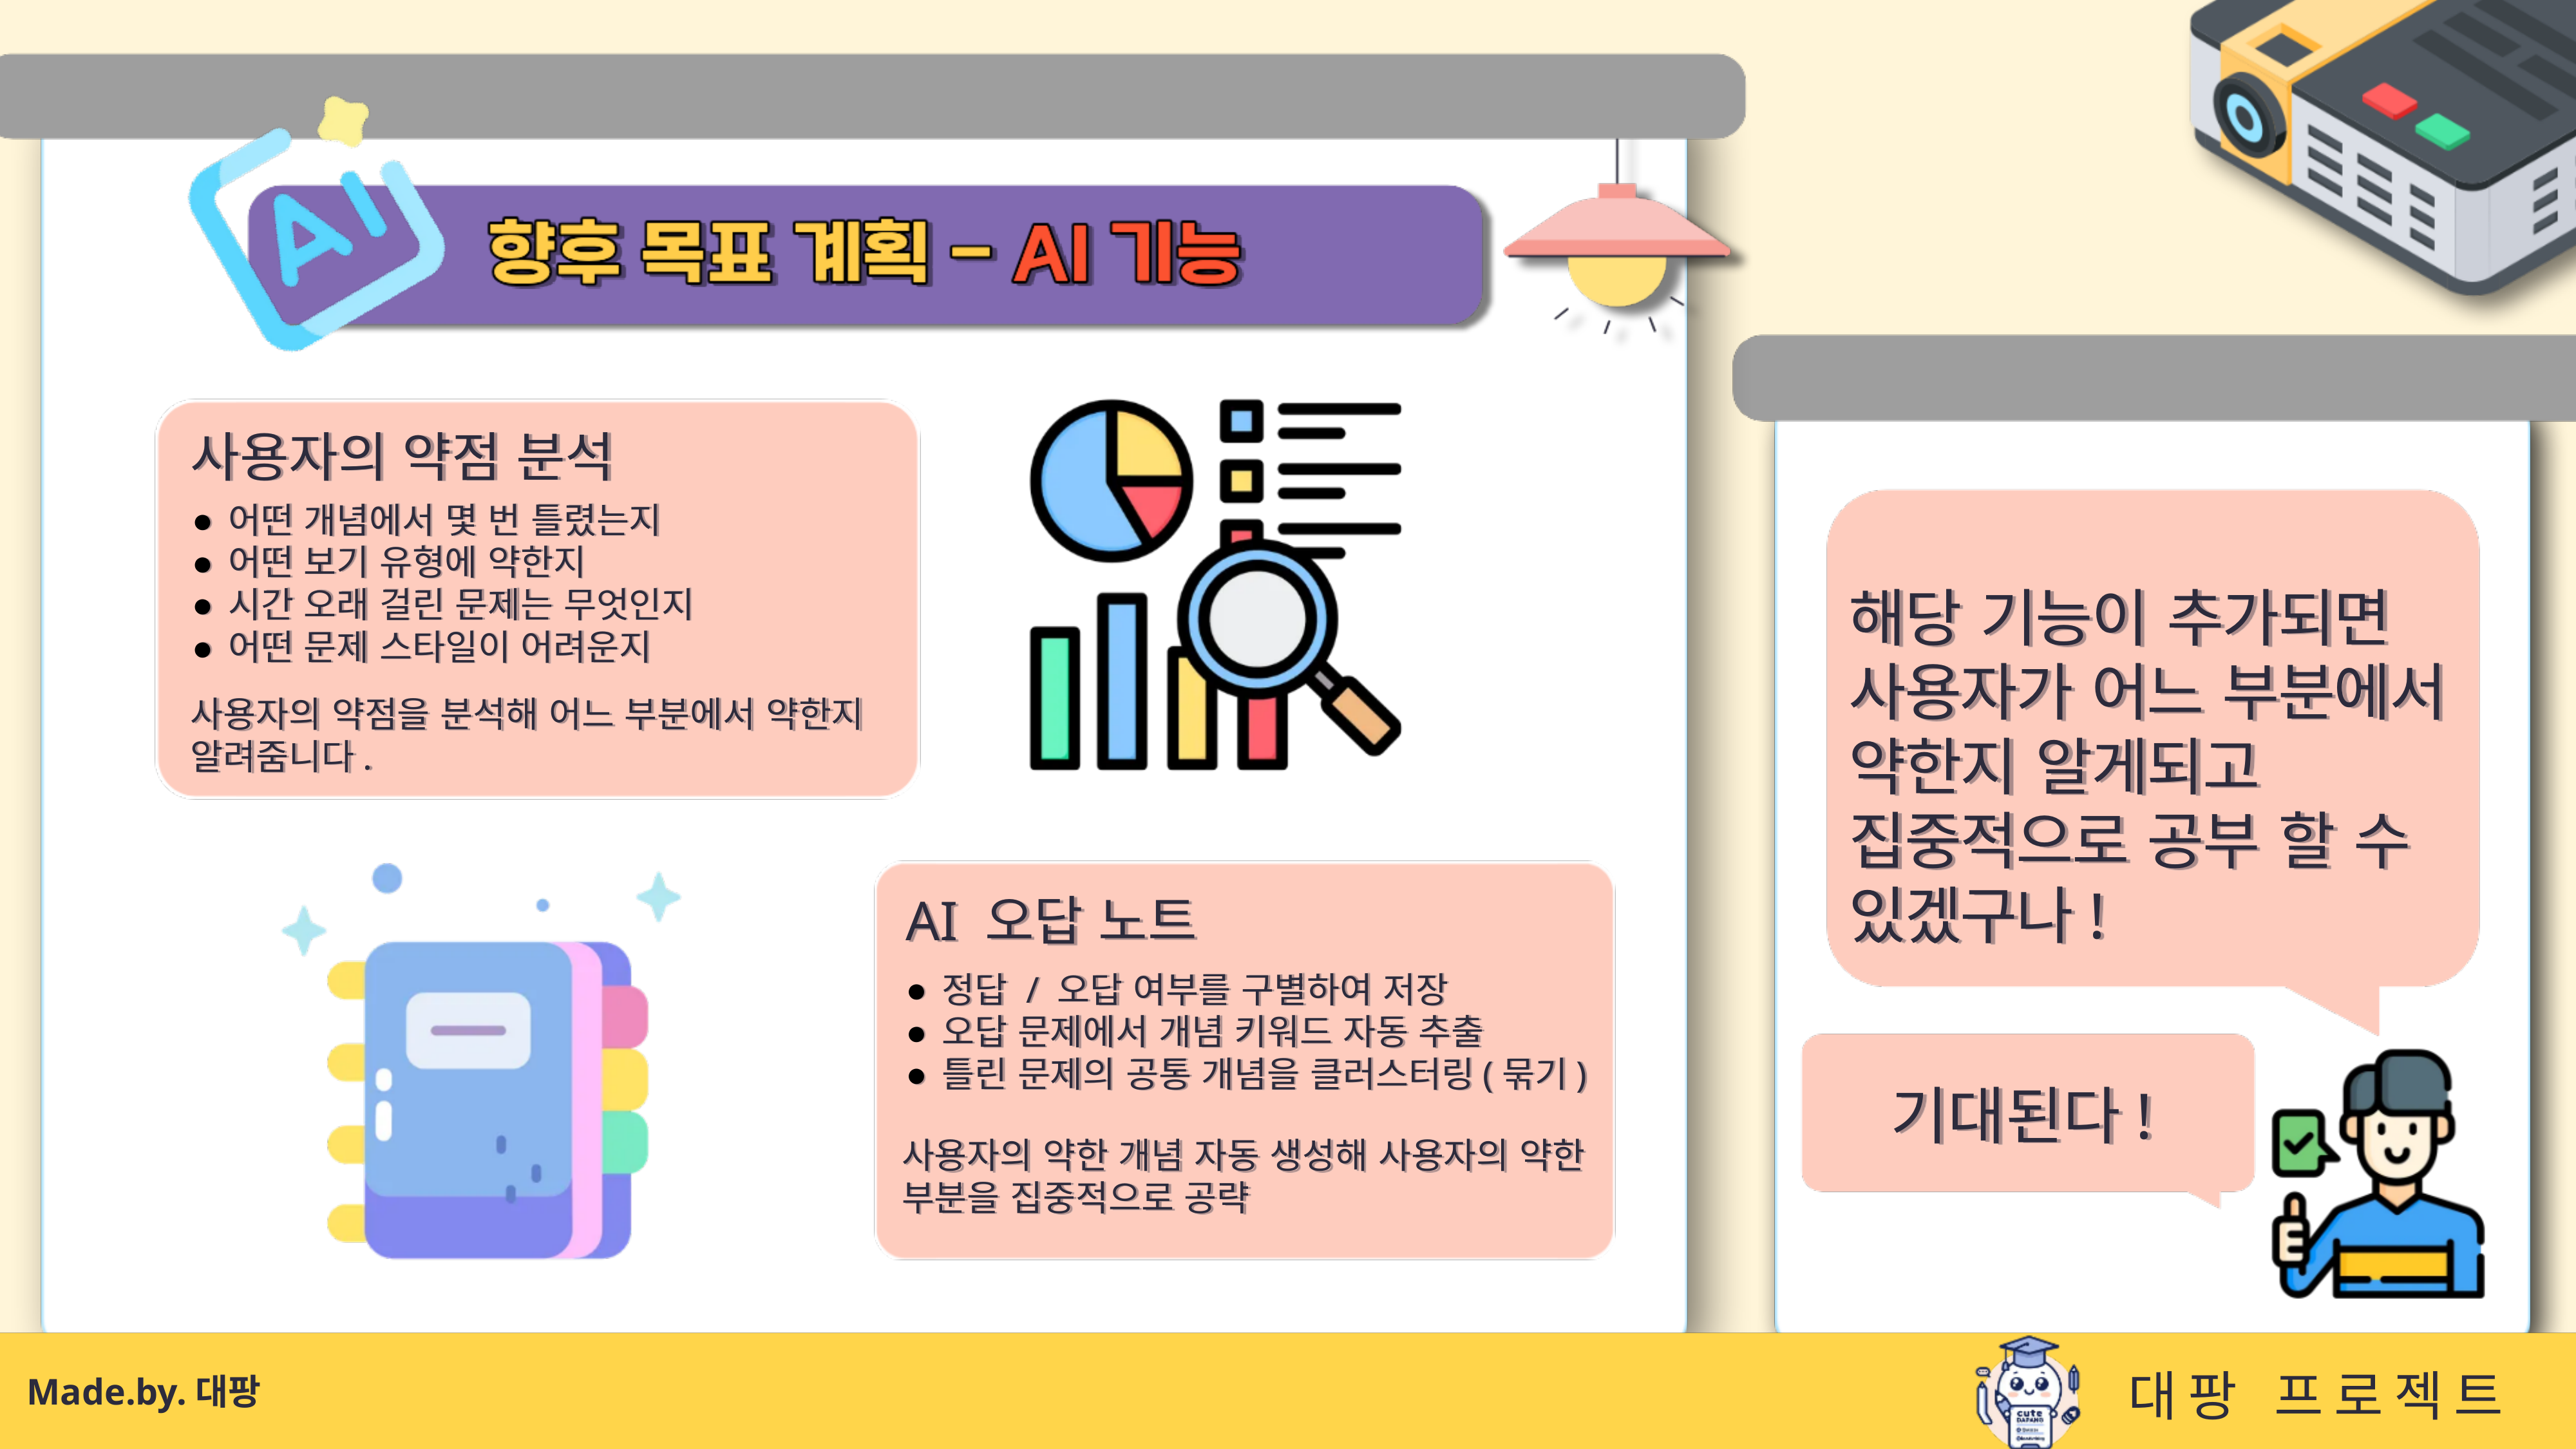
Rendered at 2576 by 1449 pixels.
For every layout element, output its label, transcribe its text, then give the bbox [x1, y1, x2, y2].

text_box 정답 / 오답 여부를 구별하여 저장 오답 문제에서 개념 키워드 자동 추출 틀린 문제의 공통 개념을 클러스터링(묶기) [1694, 964, 1705, 1101]
text_box 사용자의 약한 개념 자동 생성해 사용자의 약한 부분을 집중적으로 공략 [1694, 1131, 1701, 1224]
picture [0, 0, 2576, 1449]
